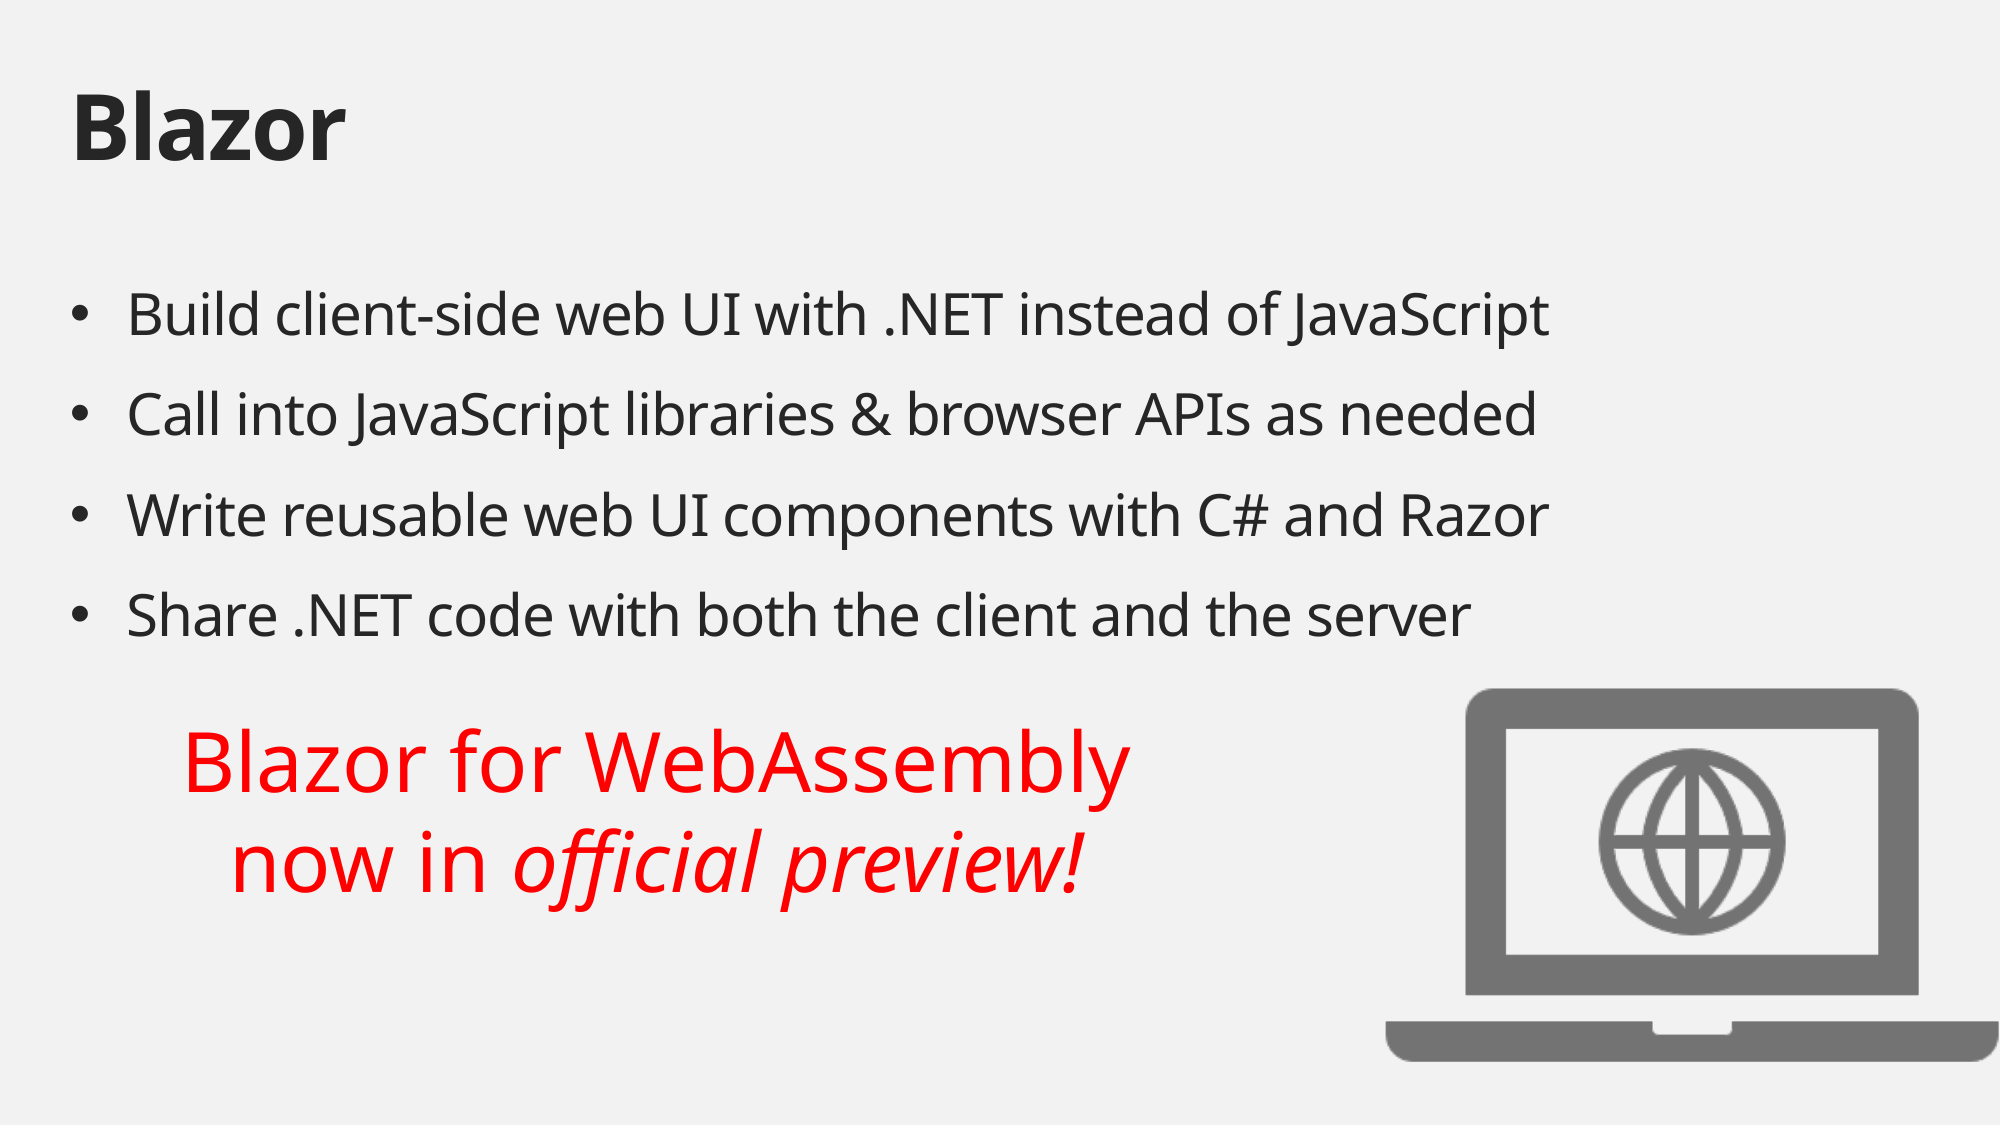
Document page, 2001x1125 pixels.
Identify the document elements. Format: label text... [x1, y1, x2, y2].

list Build client-side web UI with .NET instead of JavaScript Call into JavaScript libraries & browser APIs as needed Write reusable web UI components with C# and Razor Share .NET code with both the client and the server [55, 259, 1945, 1080]
title Blazor [55, 53, 1945, 209]
picture [1373, 556, 2000, 1125]
text_box Blazor for WebAssembly now in official preview! [121, 709, 1193, 910]
